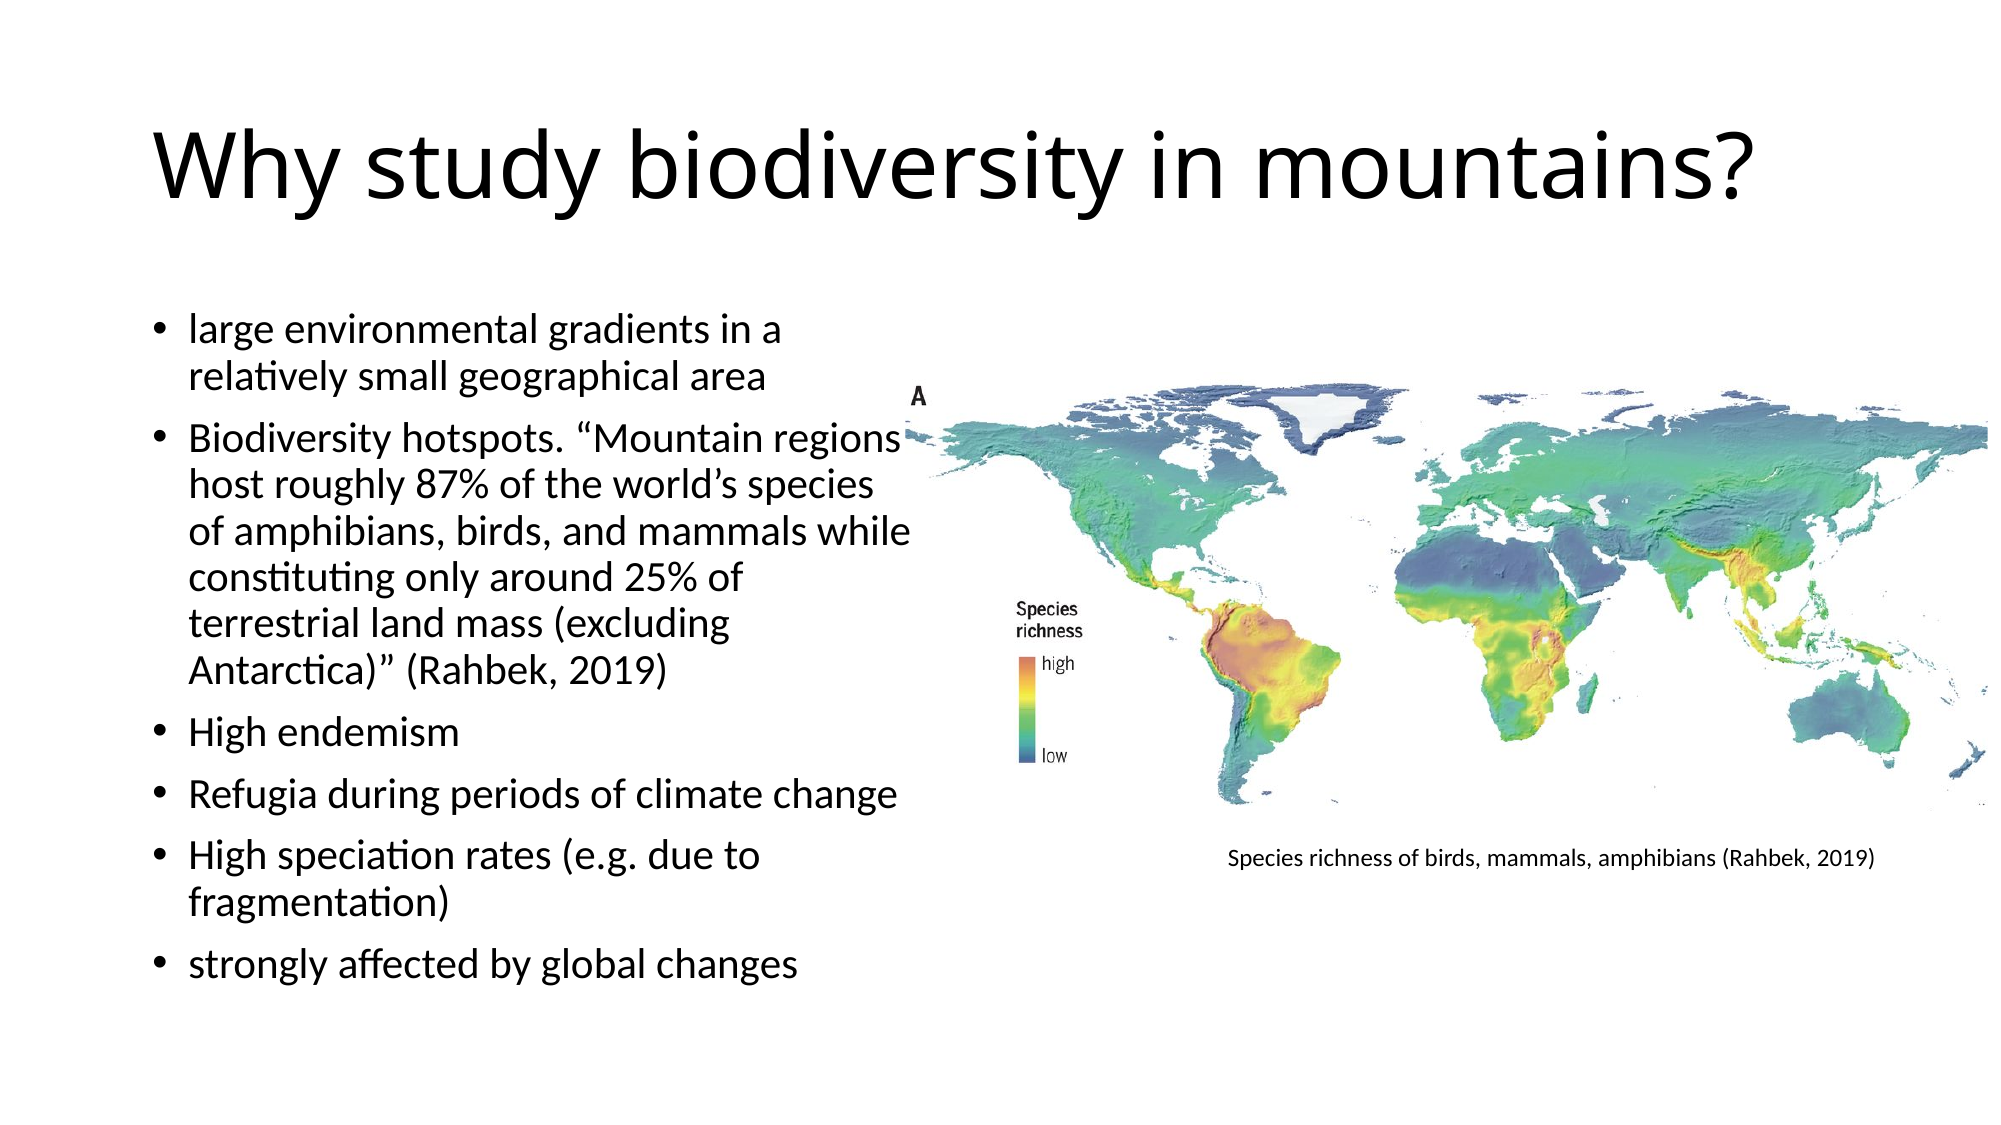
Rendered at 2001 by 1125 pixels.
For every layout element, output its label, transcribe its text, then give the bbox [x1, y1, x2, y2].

list large environmental gradients in a relatively small geographical area Biodiversity hotspots. “Mountain regions host roughly 87% of the world’s species of amphibians, birds, and mammals while constituting only around 25% of terrestrial land mass (excluding Antarctica)” (Rahbek, 2019) High endemism Refugia during periods of climate change High speciation rates (e.g. due to fragmentation) strongly affected by global changes [137, 299, 931, 1014]
title Why study biodiversity in mountains? [137, 59, 1863, 278]
picture [905, 372, 1988, 811]
text_box Species richness of birds, mammals, amphibians (Rahbek, 2019) [1213, 833, 1892, 879]
